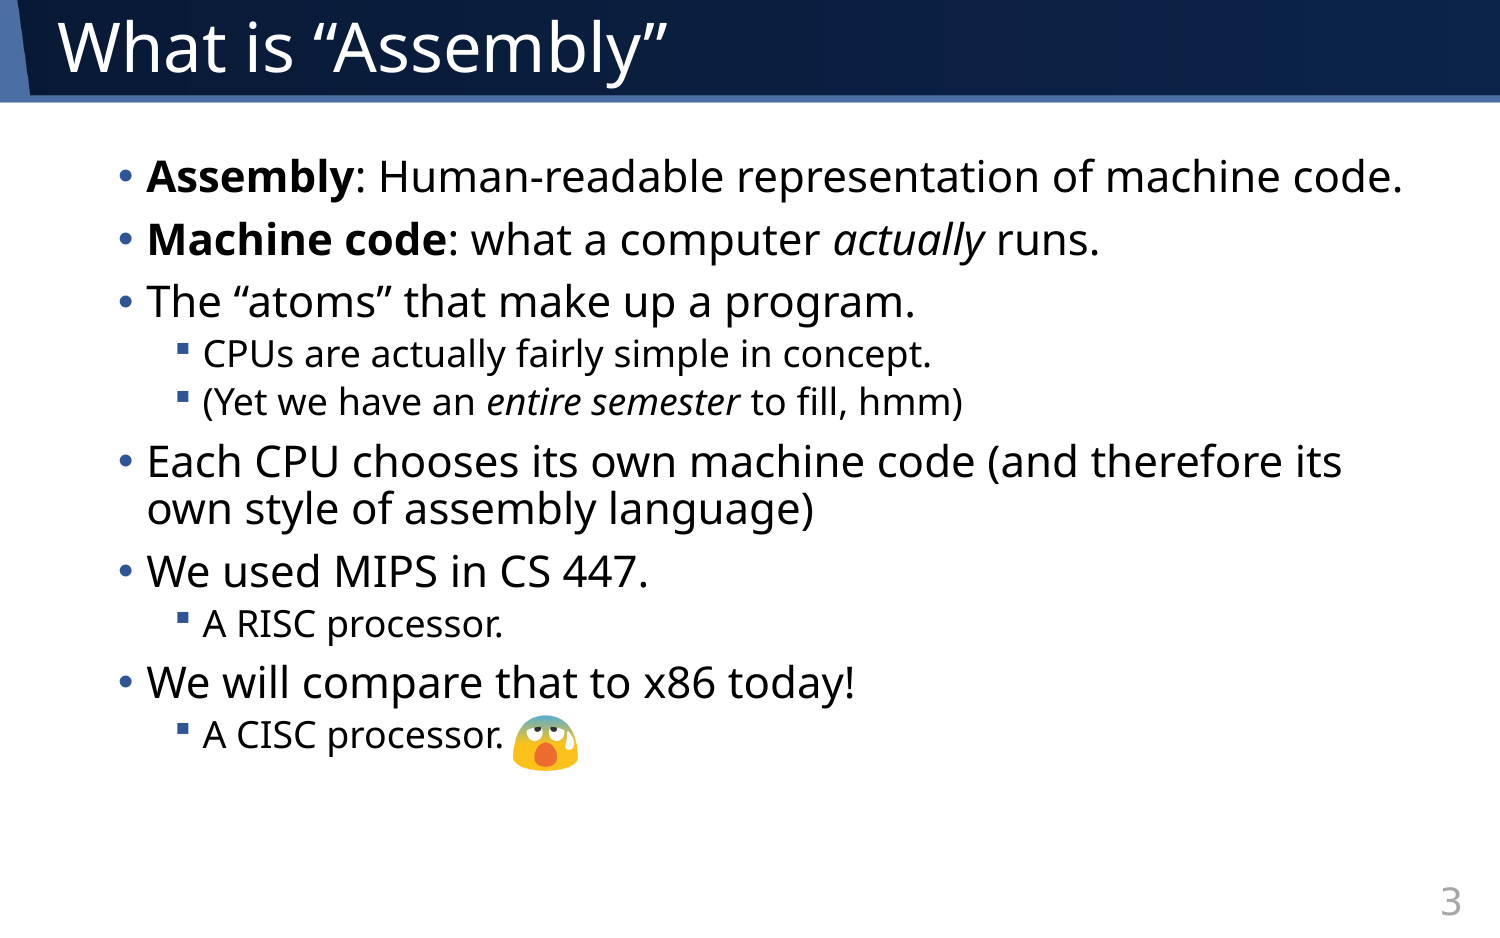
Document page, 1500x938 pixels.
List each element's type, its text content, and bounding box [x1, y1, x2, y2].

picture [0, 0, 1500, 938]
list Assembly: Human-readable representation of machine code. Machine code: what a computer actually runs. The “atoms” that make up a program. CPUs are actually fairly simple in concept. (Yet we have an entire semester to fill, hmm) Each CPU chooses its own machine code (and therefore its own style of assembly language) We used MIPS in CS 447. A RISC processor. We will compare that to x86 today! A CISC processor. [103, 146, 1420, 913]
title What is “Assembly” [42, 3, 1500, 97]
slide_number 3 [1376, 875, 1478, 926]
